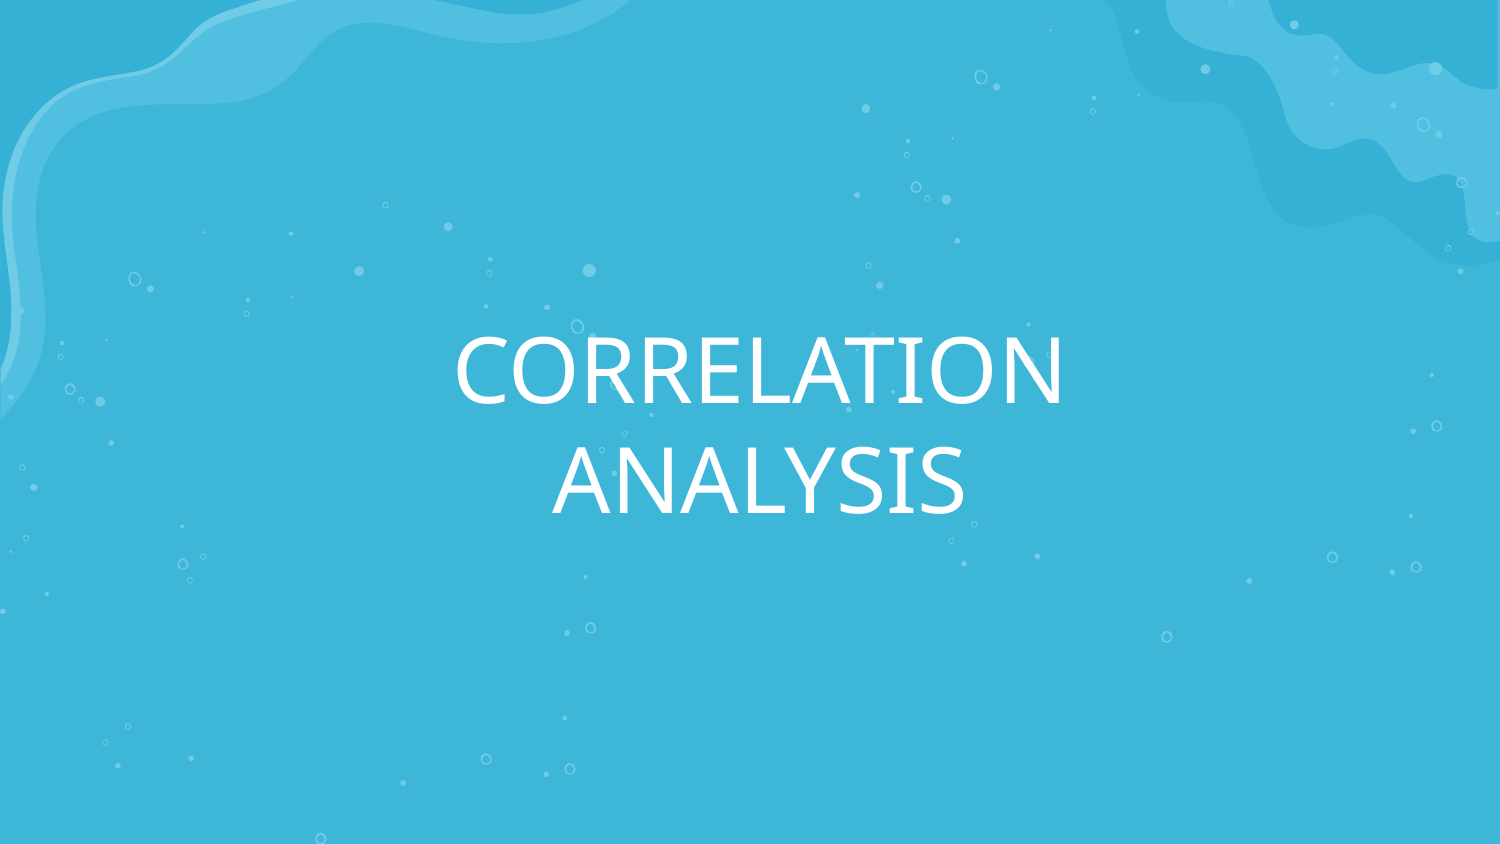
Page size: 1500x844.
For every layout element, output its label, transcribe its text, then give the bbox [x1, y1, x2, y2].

list CORRELATION ANALYSIS [310, 368, 1190, 475]
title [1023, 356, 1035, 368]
